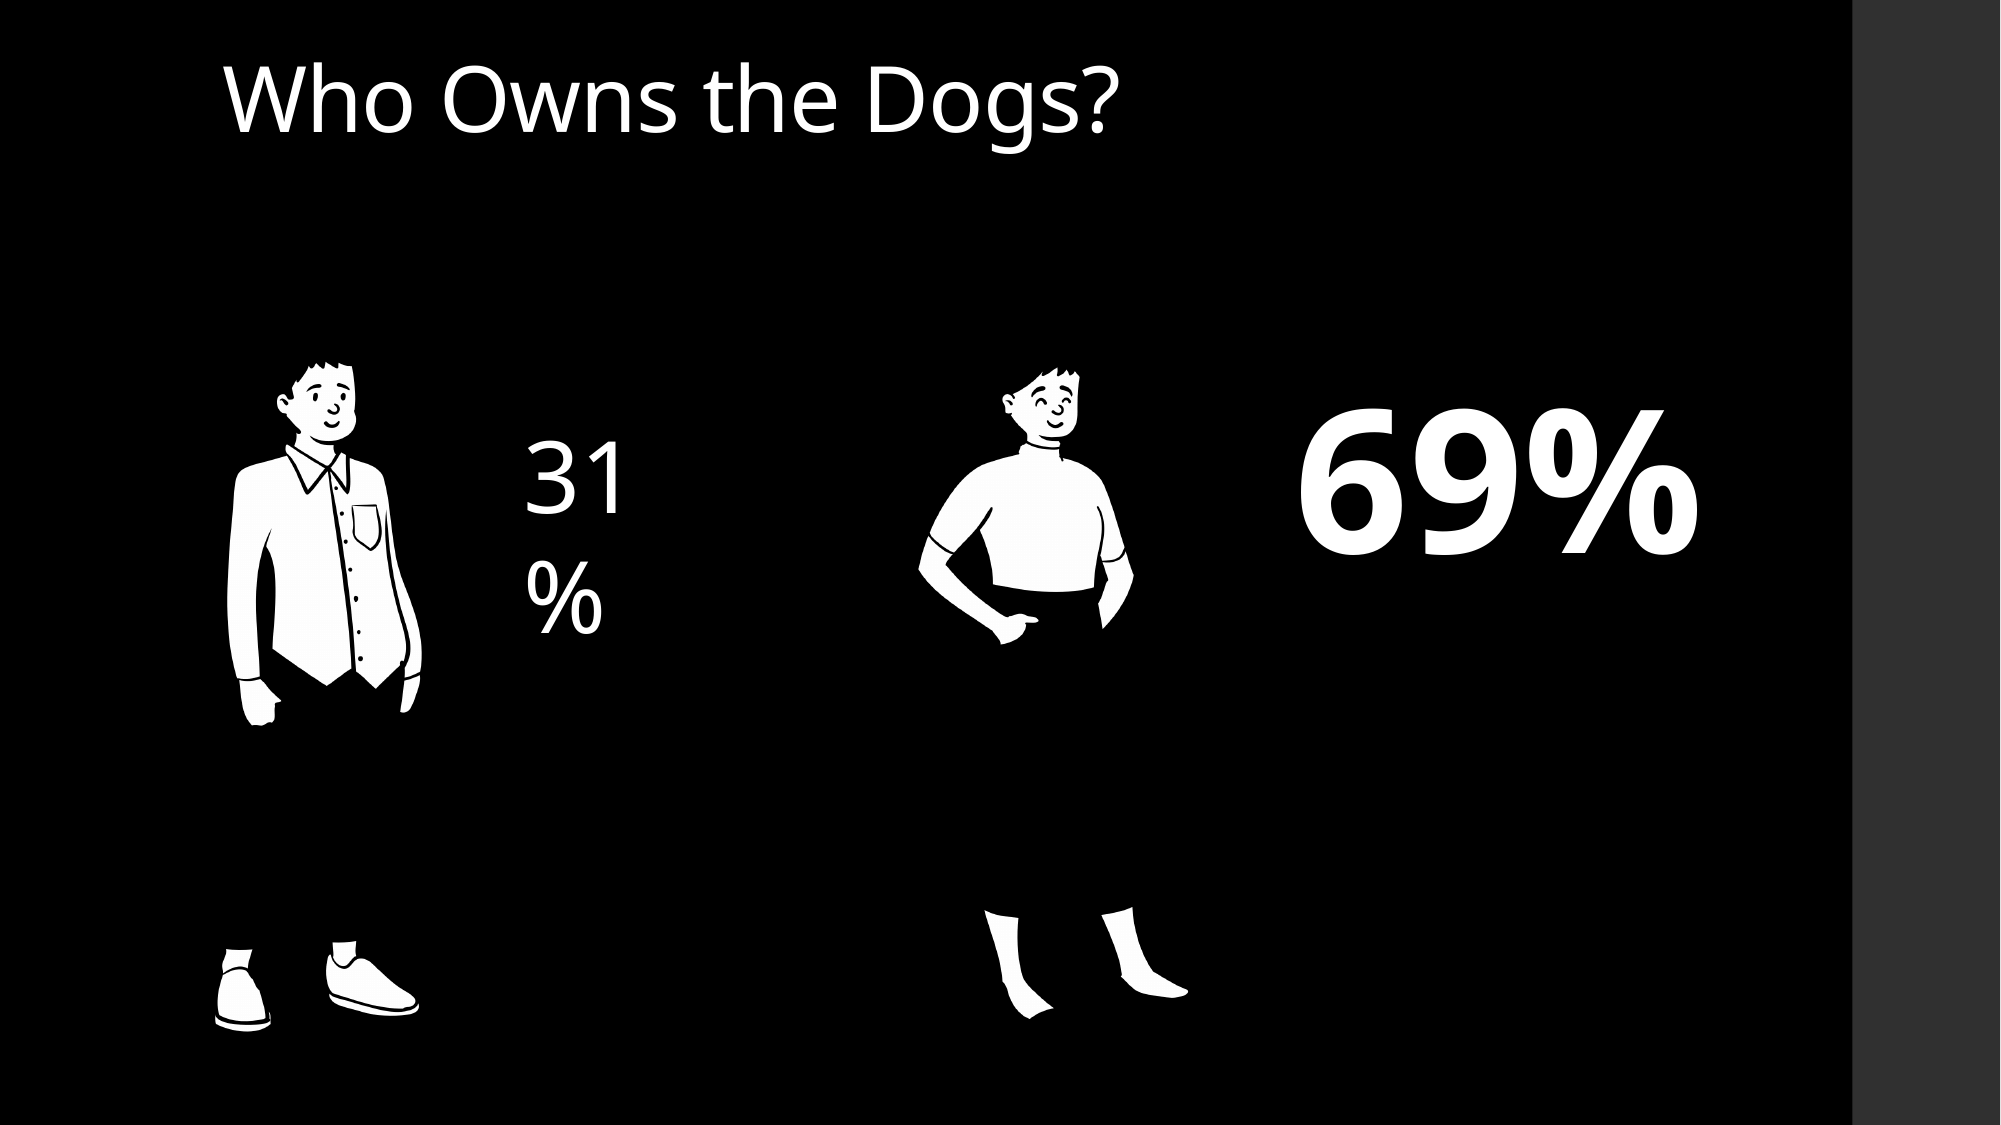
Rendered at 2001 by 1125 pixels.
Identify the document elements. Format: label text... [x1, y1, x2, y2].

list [206, 329, 434, 1041]
text_box 31% [508, 406, 735, 662]
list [907, 329, 1226, 1044]
text_box 69% [1279, 346, 1817, 601]
title Who Owns the Dogs? [206, 43, 1494, 160]
